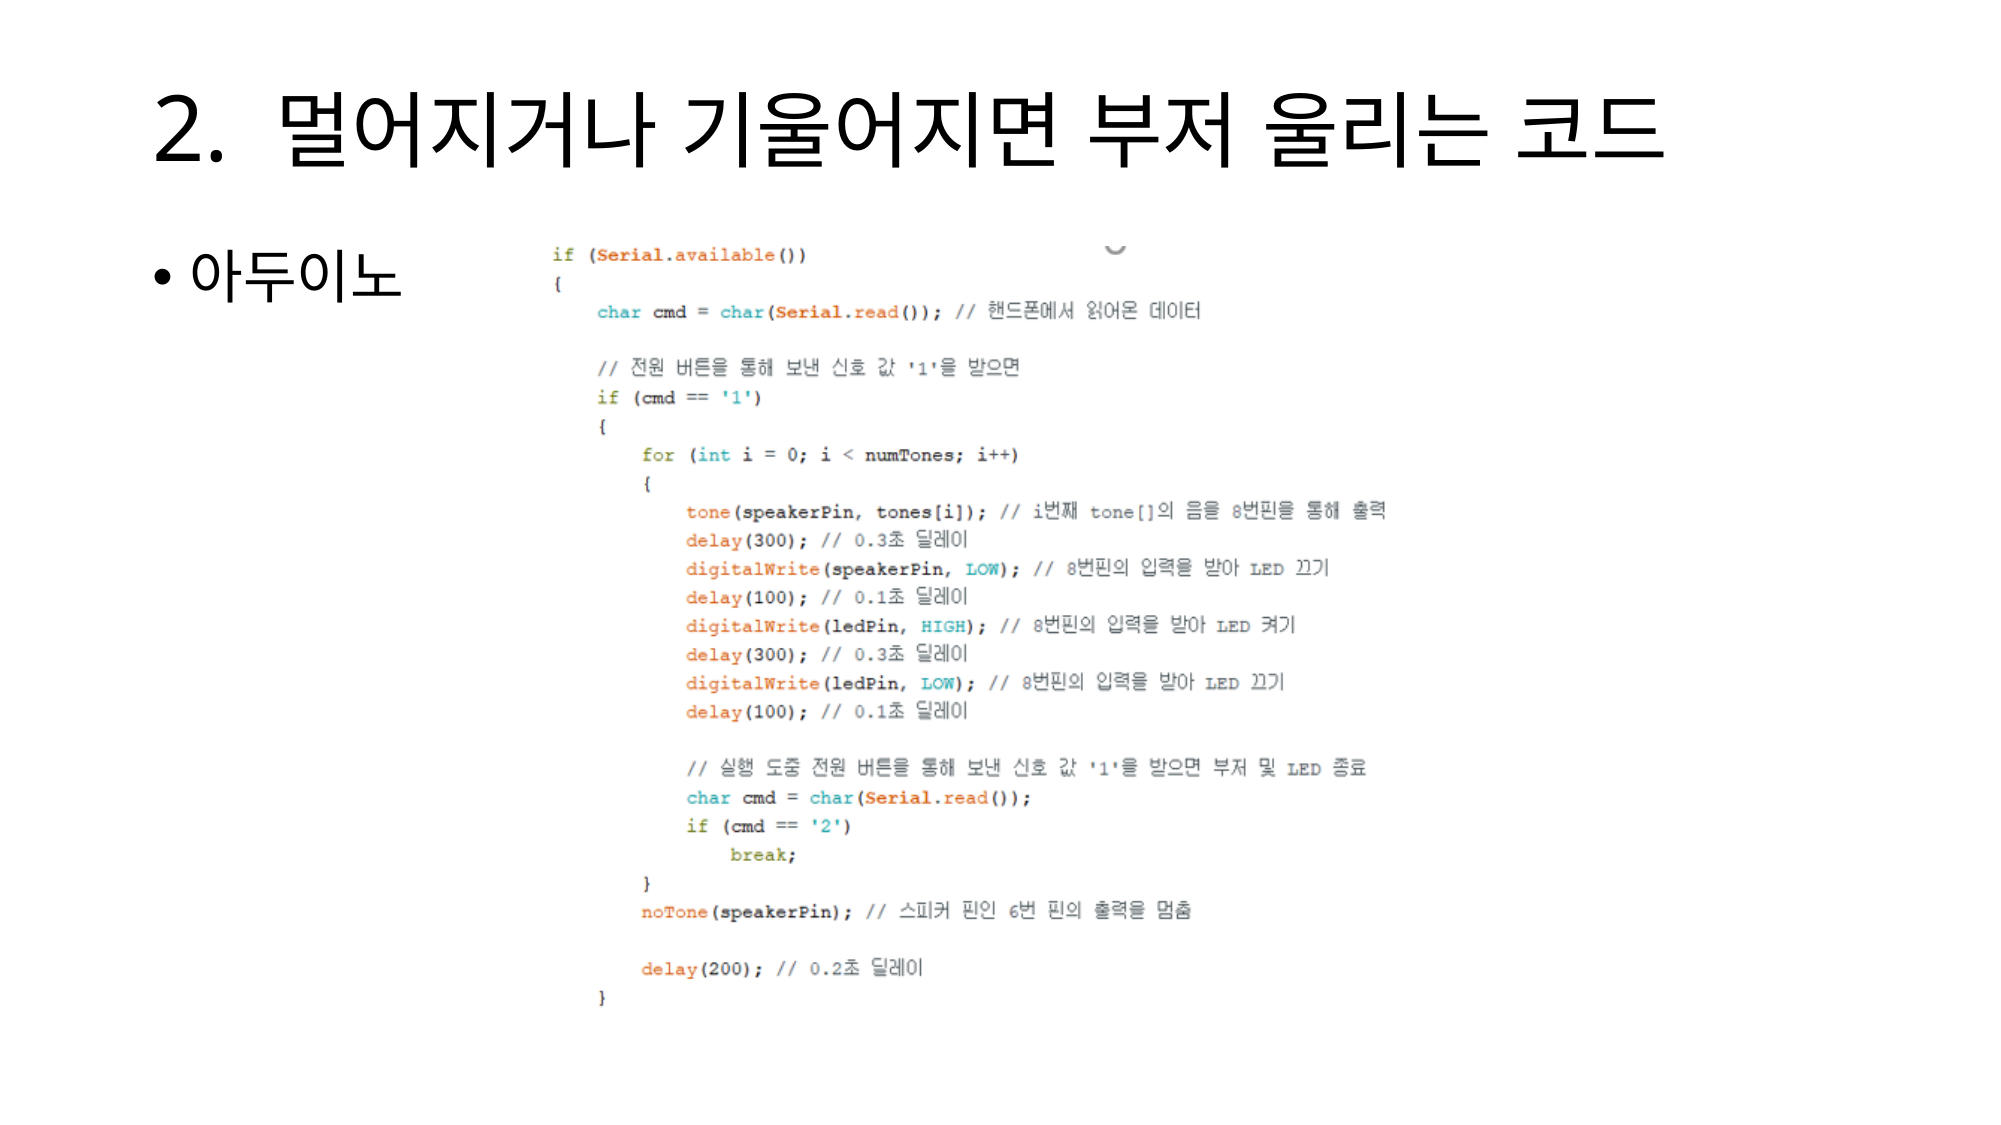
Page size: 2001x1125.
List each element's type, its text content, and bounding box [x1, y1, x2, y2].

title 2. 멀어지거나 기울어지면 부저 울리는 코드 [137, 22, 1863, 240]
list 아두이노 [137, 240, 1863, 955]
picture [545, 246, 1425, 1009]
